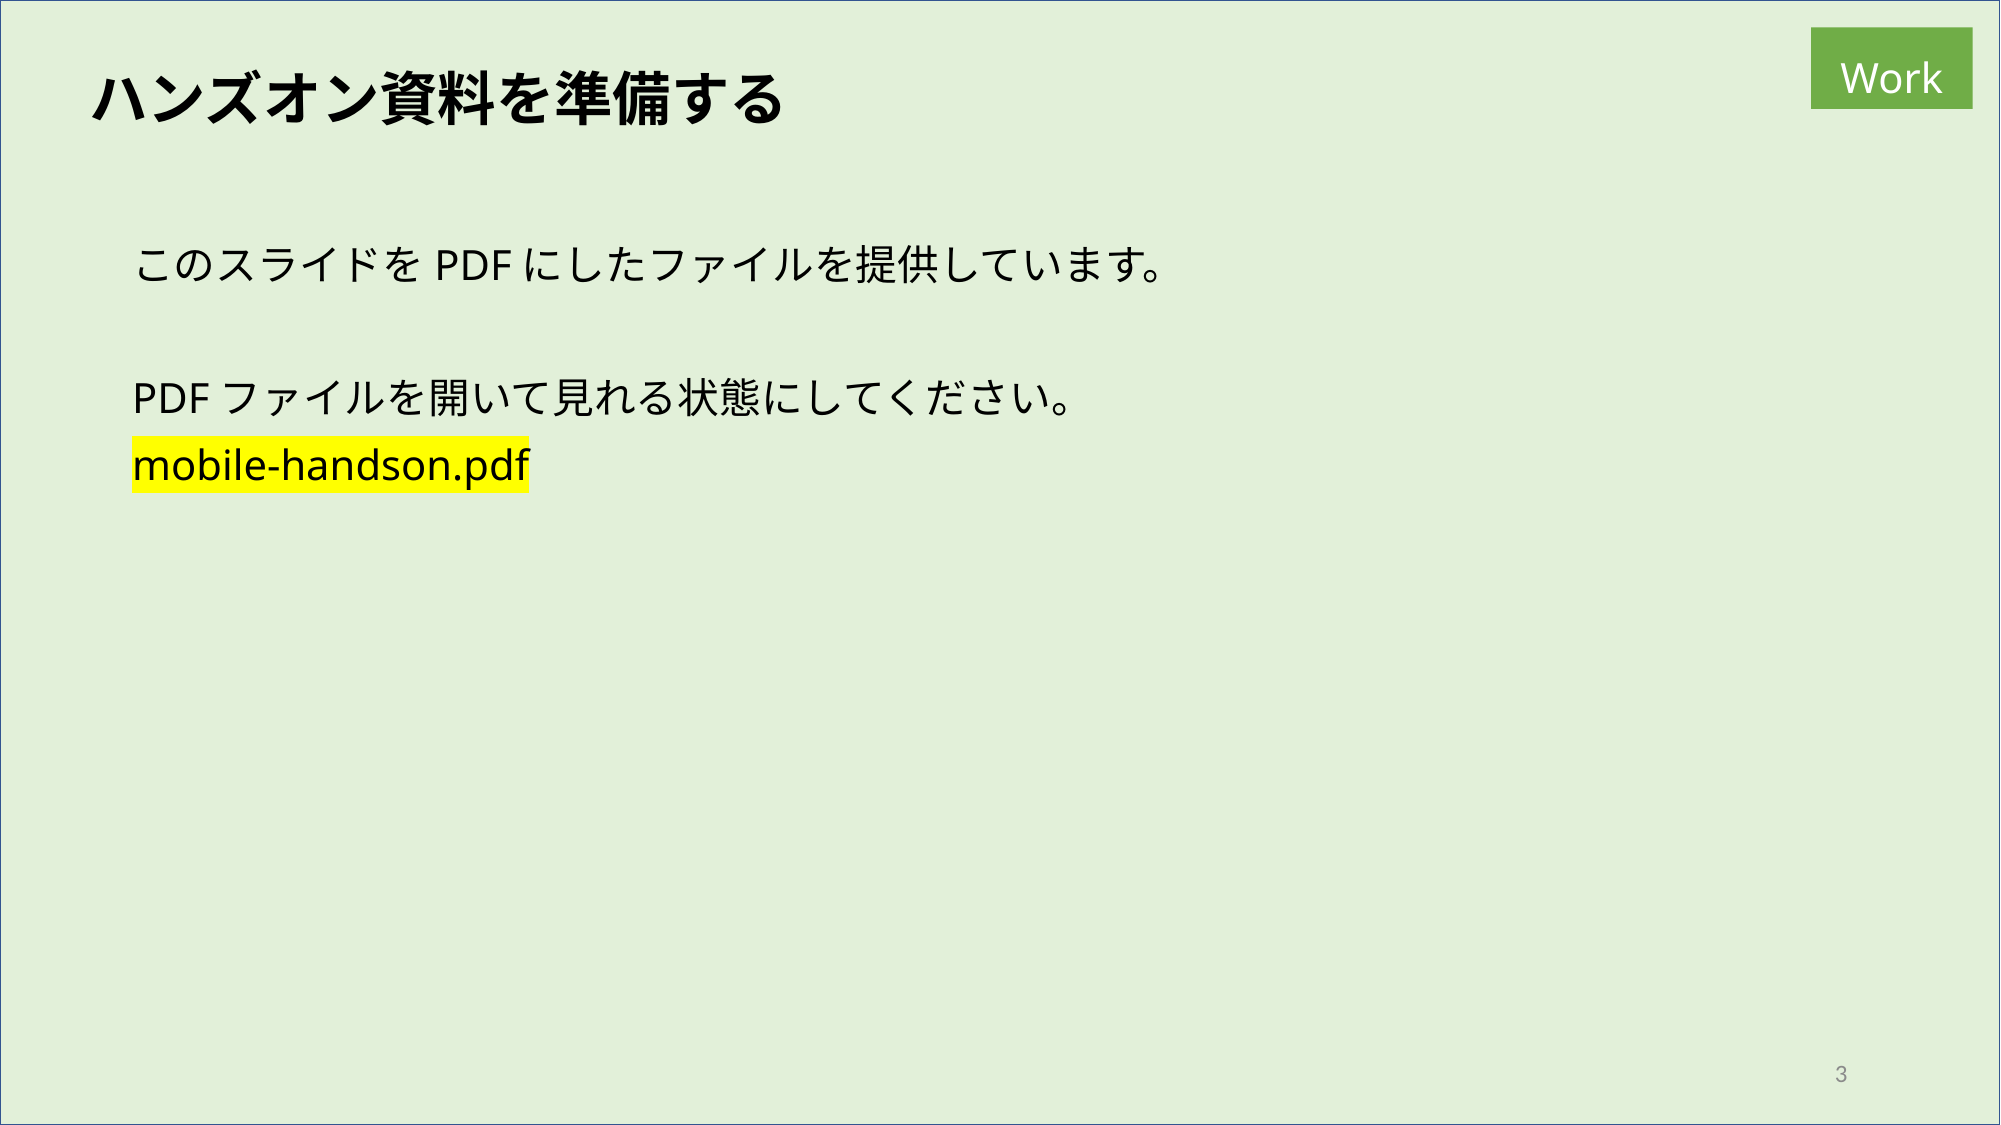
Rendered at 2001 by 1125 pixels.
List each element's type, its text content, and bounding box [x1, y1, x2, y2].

text_box Work [1811, 27, 1973, 109]
text_box ハンズオン資料を準備する [74, 54, 1454, 140]
text_box このスライドをPDFにしたファイルを提供しています。 PDFファイルを開いて見れる状態にしてください。 mobile-handson.pdf [117, 214, 1904, 630]
slide_number 3 [1412, 1042, 1863, 1103]
text_box [0, 0, 2000, 1125]
